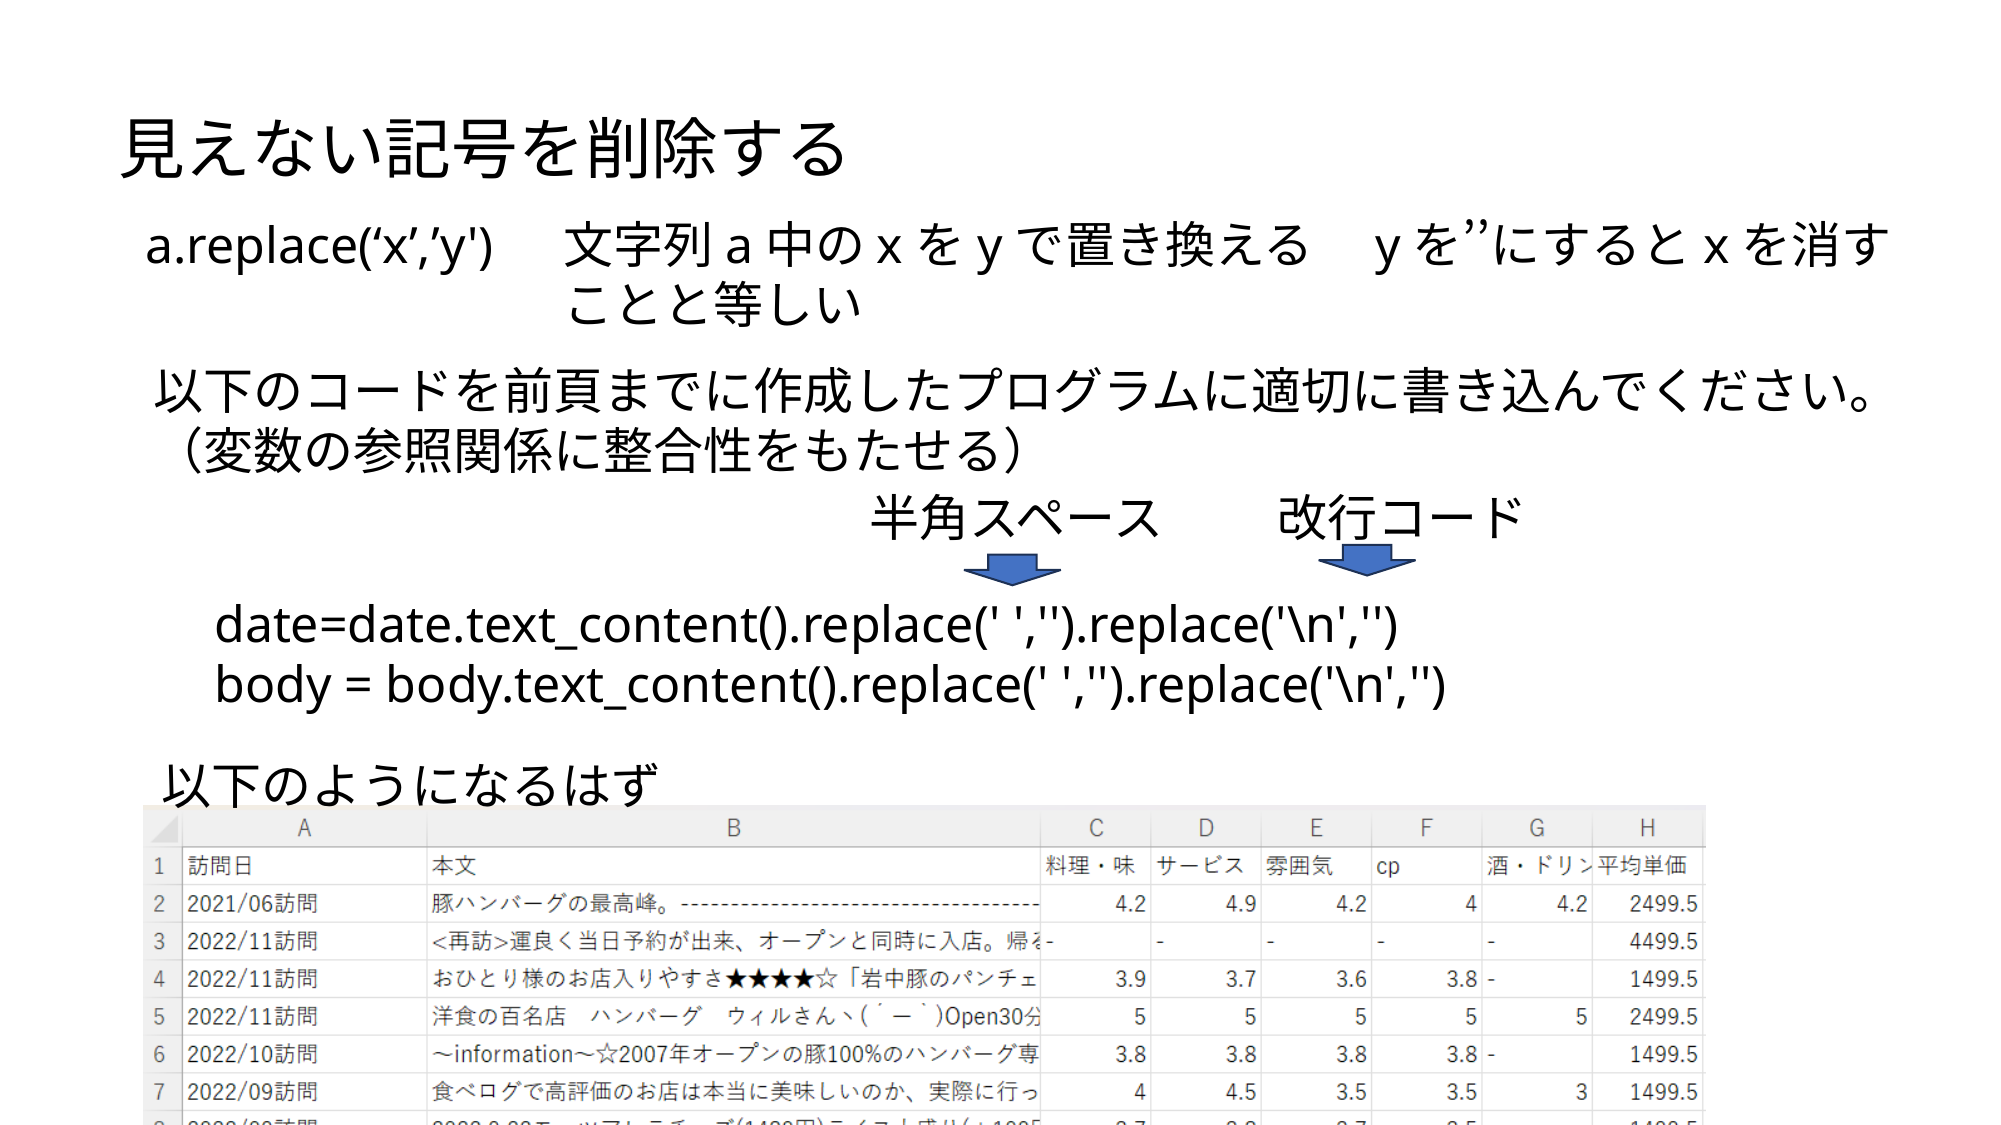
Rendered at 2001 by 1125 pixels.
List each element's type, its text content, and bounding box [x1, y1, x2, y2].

text_box a.replace(‘x’,’y') [130, 205, 509, 281]
picture [143, 805, 1707, 1125]
text_box date=date.text_content().replace(' ','').replace('\n','') body = body.text_content().replace(' ','').replace('\n','') [199, 585, 1463, 720]
text_box 以下のようになるはず [146, 747, 677, 805]
text_box 以下のコードを前頁までに作成したプログラムに適切に書き込んでください。 （変数の参照関係に整合性をもたせる） [138, 352, 1915, 487]
text_box 半角スペース [854, 487, 1179, 554]
text_box 文字列a中のxをyで置き換える yを’’にするとxを消すことと等しい [548, 205, 1925, 341]
text_box 改行コード [1262, 487, 1543, 554]
text_box 見えない記号を削除する [103, 99, 868, 195]
text_box [1318, 543, 1416, 577]
text_box [963, 553, 1062, 587]
